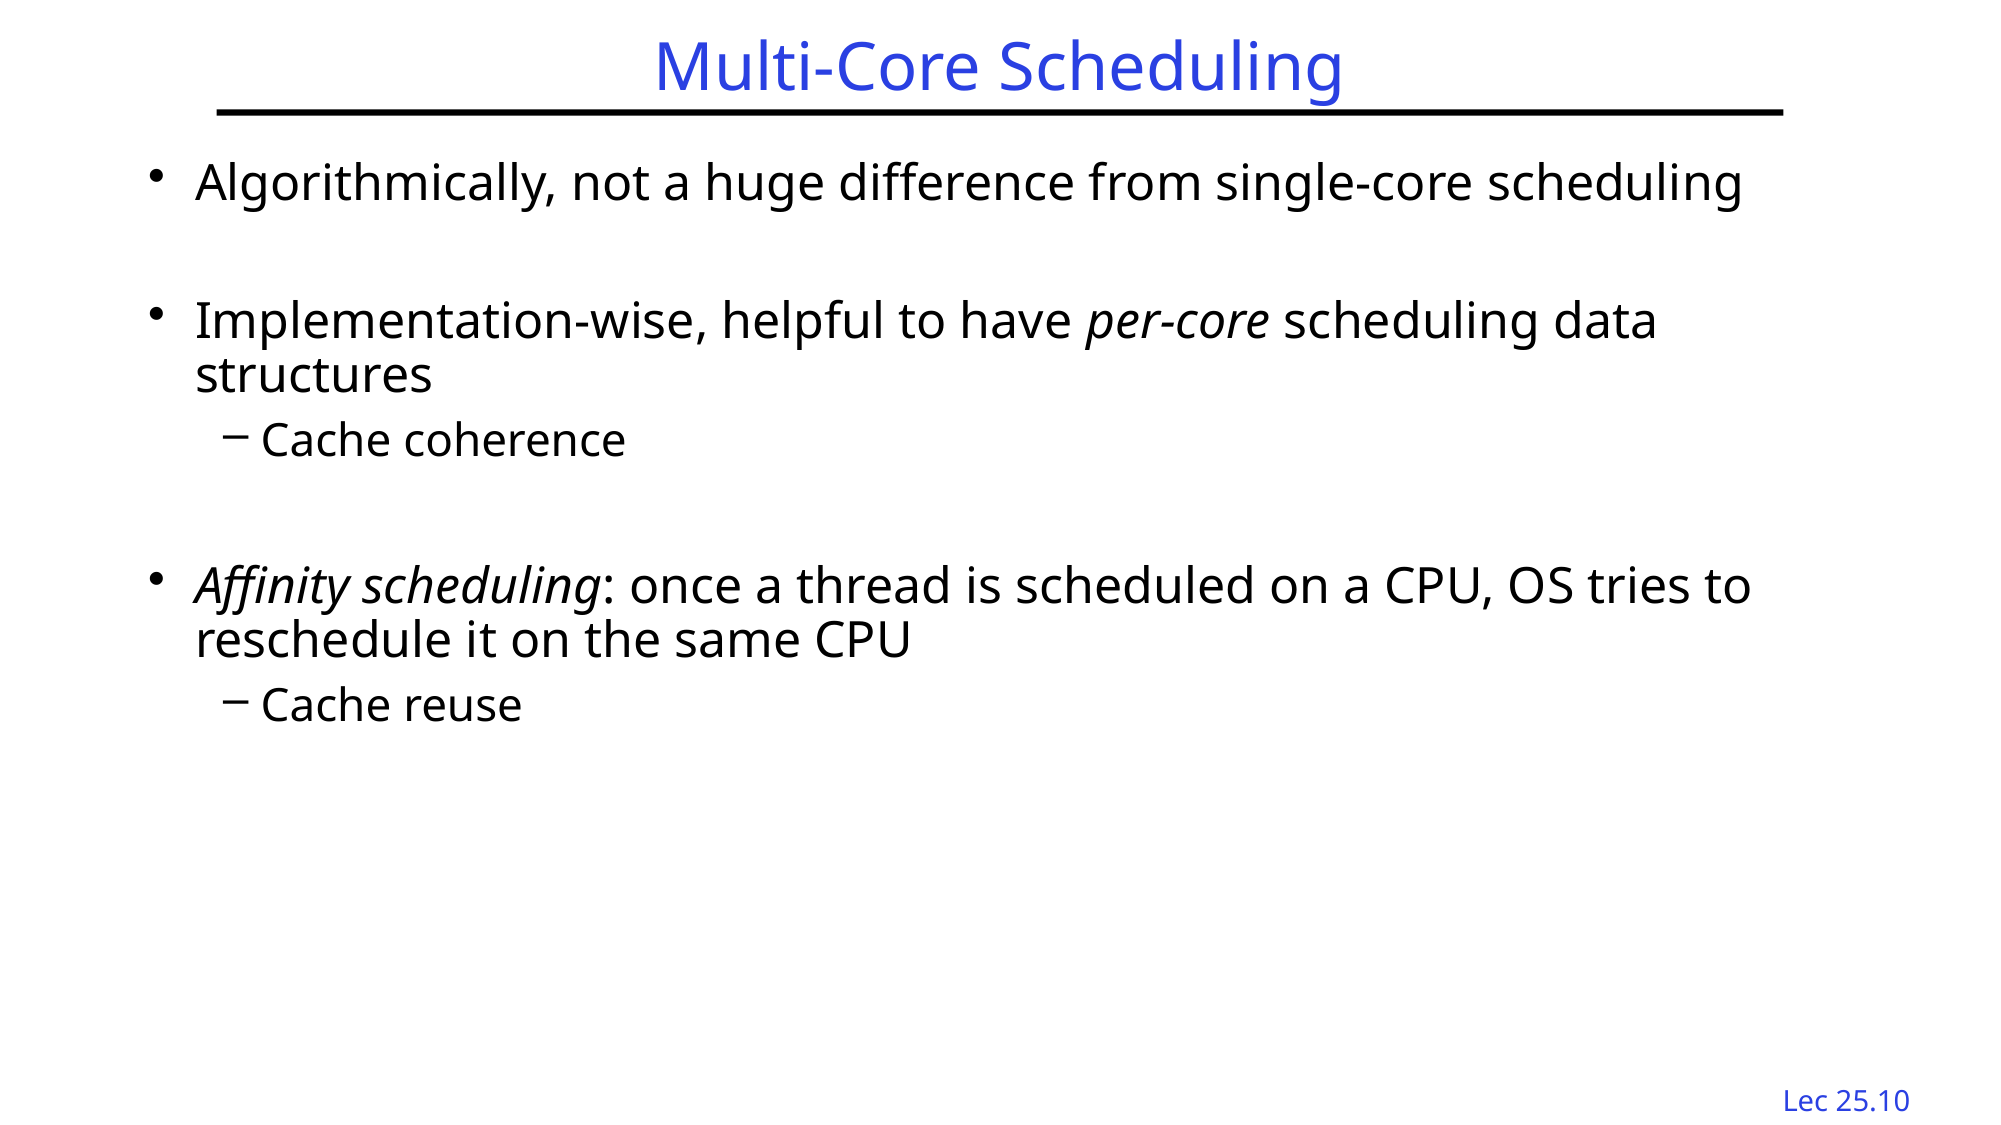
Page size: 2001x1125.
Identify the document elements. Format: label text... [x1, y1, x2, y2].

list Algorithmically, not a huge difference from single-core scheduling Implementation-wise, helpful to have per-core scheduling data structures Cache coherence Affinity scheduling: once a thread is scheduled on a CPU, OS tries to reschedule it on the same CPU Cache reuse [133, 149, 1867, 988]
title Multi-Core Scheduling [216, 24, 1784, 113]
